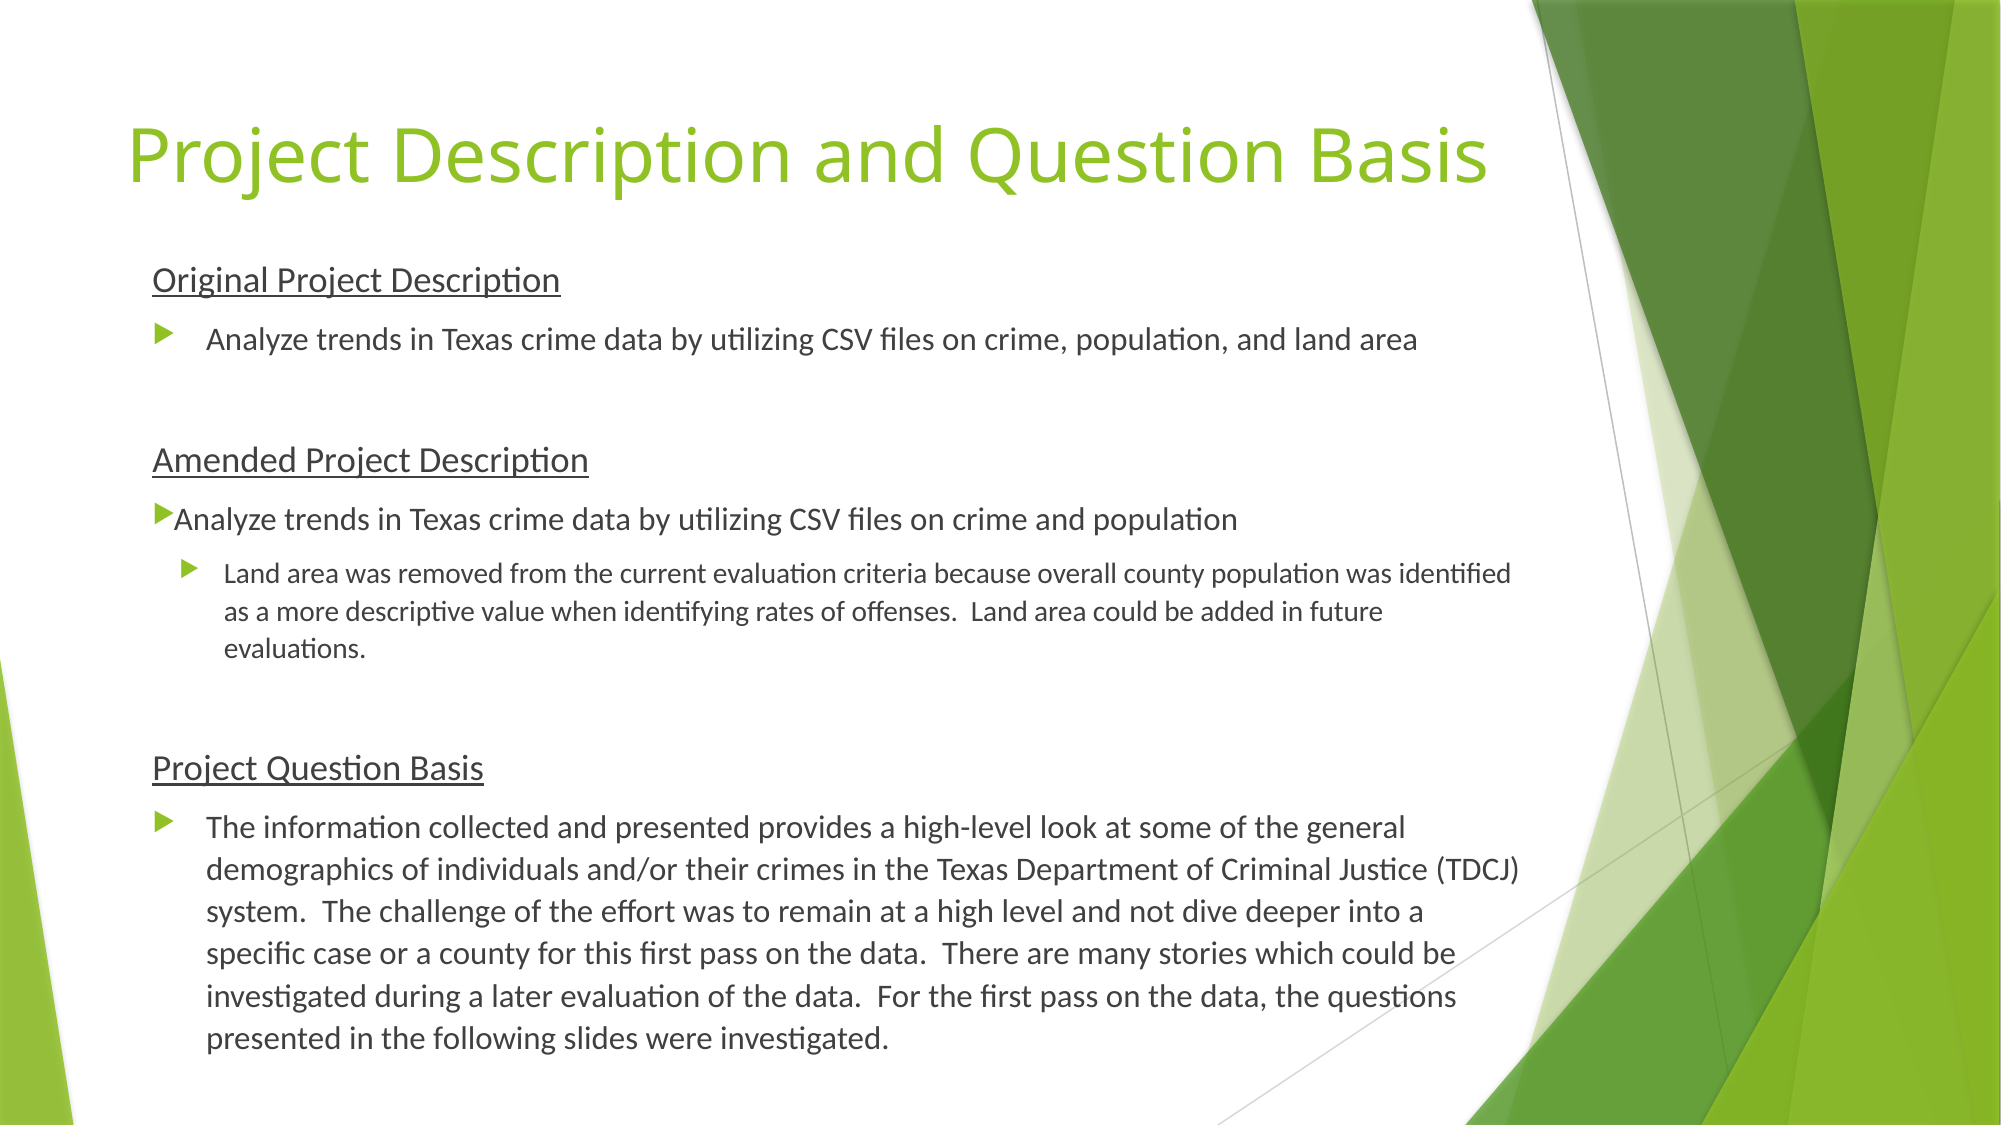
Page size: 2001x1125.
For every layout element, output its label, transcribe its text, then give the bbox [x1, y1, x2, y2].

title Project Description and Question Basis [111, 99, 1522, 317]
list Original Project Description Analyze trends in Texas crime data by utilizing CSV files on crime, population, and land area Amended Project Description Analyze trends in Texas crime data by utilizing CSV files on crime and population Land area was removed from the current evaluation criteria because overall county population was identified as a more descriptive value when identifying rates of offenses. Land area could be added in future evaluations. Project Question Basis The information collected and presented provides a high-level look at some of the general demographics of individuals and/or their crimes in the Texas Department of Criminal Justice (TDCJ) system. The challenge of the effort was to remain at a high level and not dive deeper into a specific case or a county for this first pass on the data. There are many stories which could be investigated during a later evaluation of the data. For the first pass on the data, the questions presented in the following slides were investigated. [137, 245, 1548, 1066]
